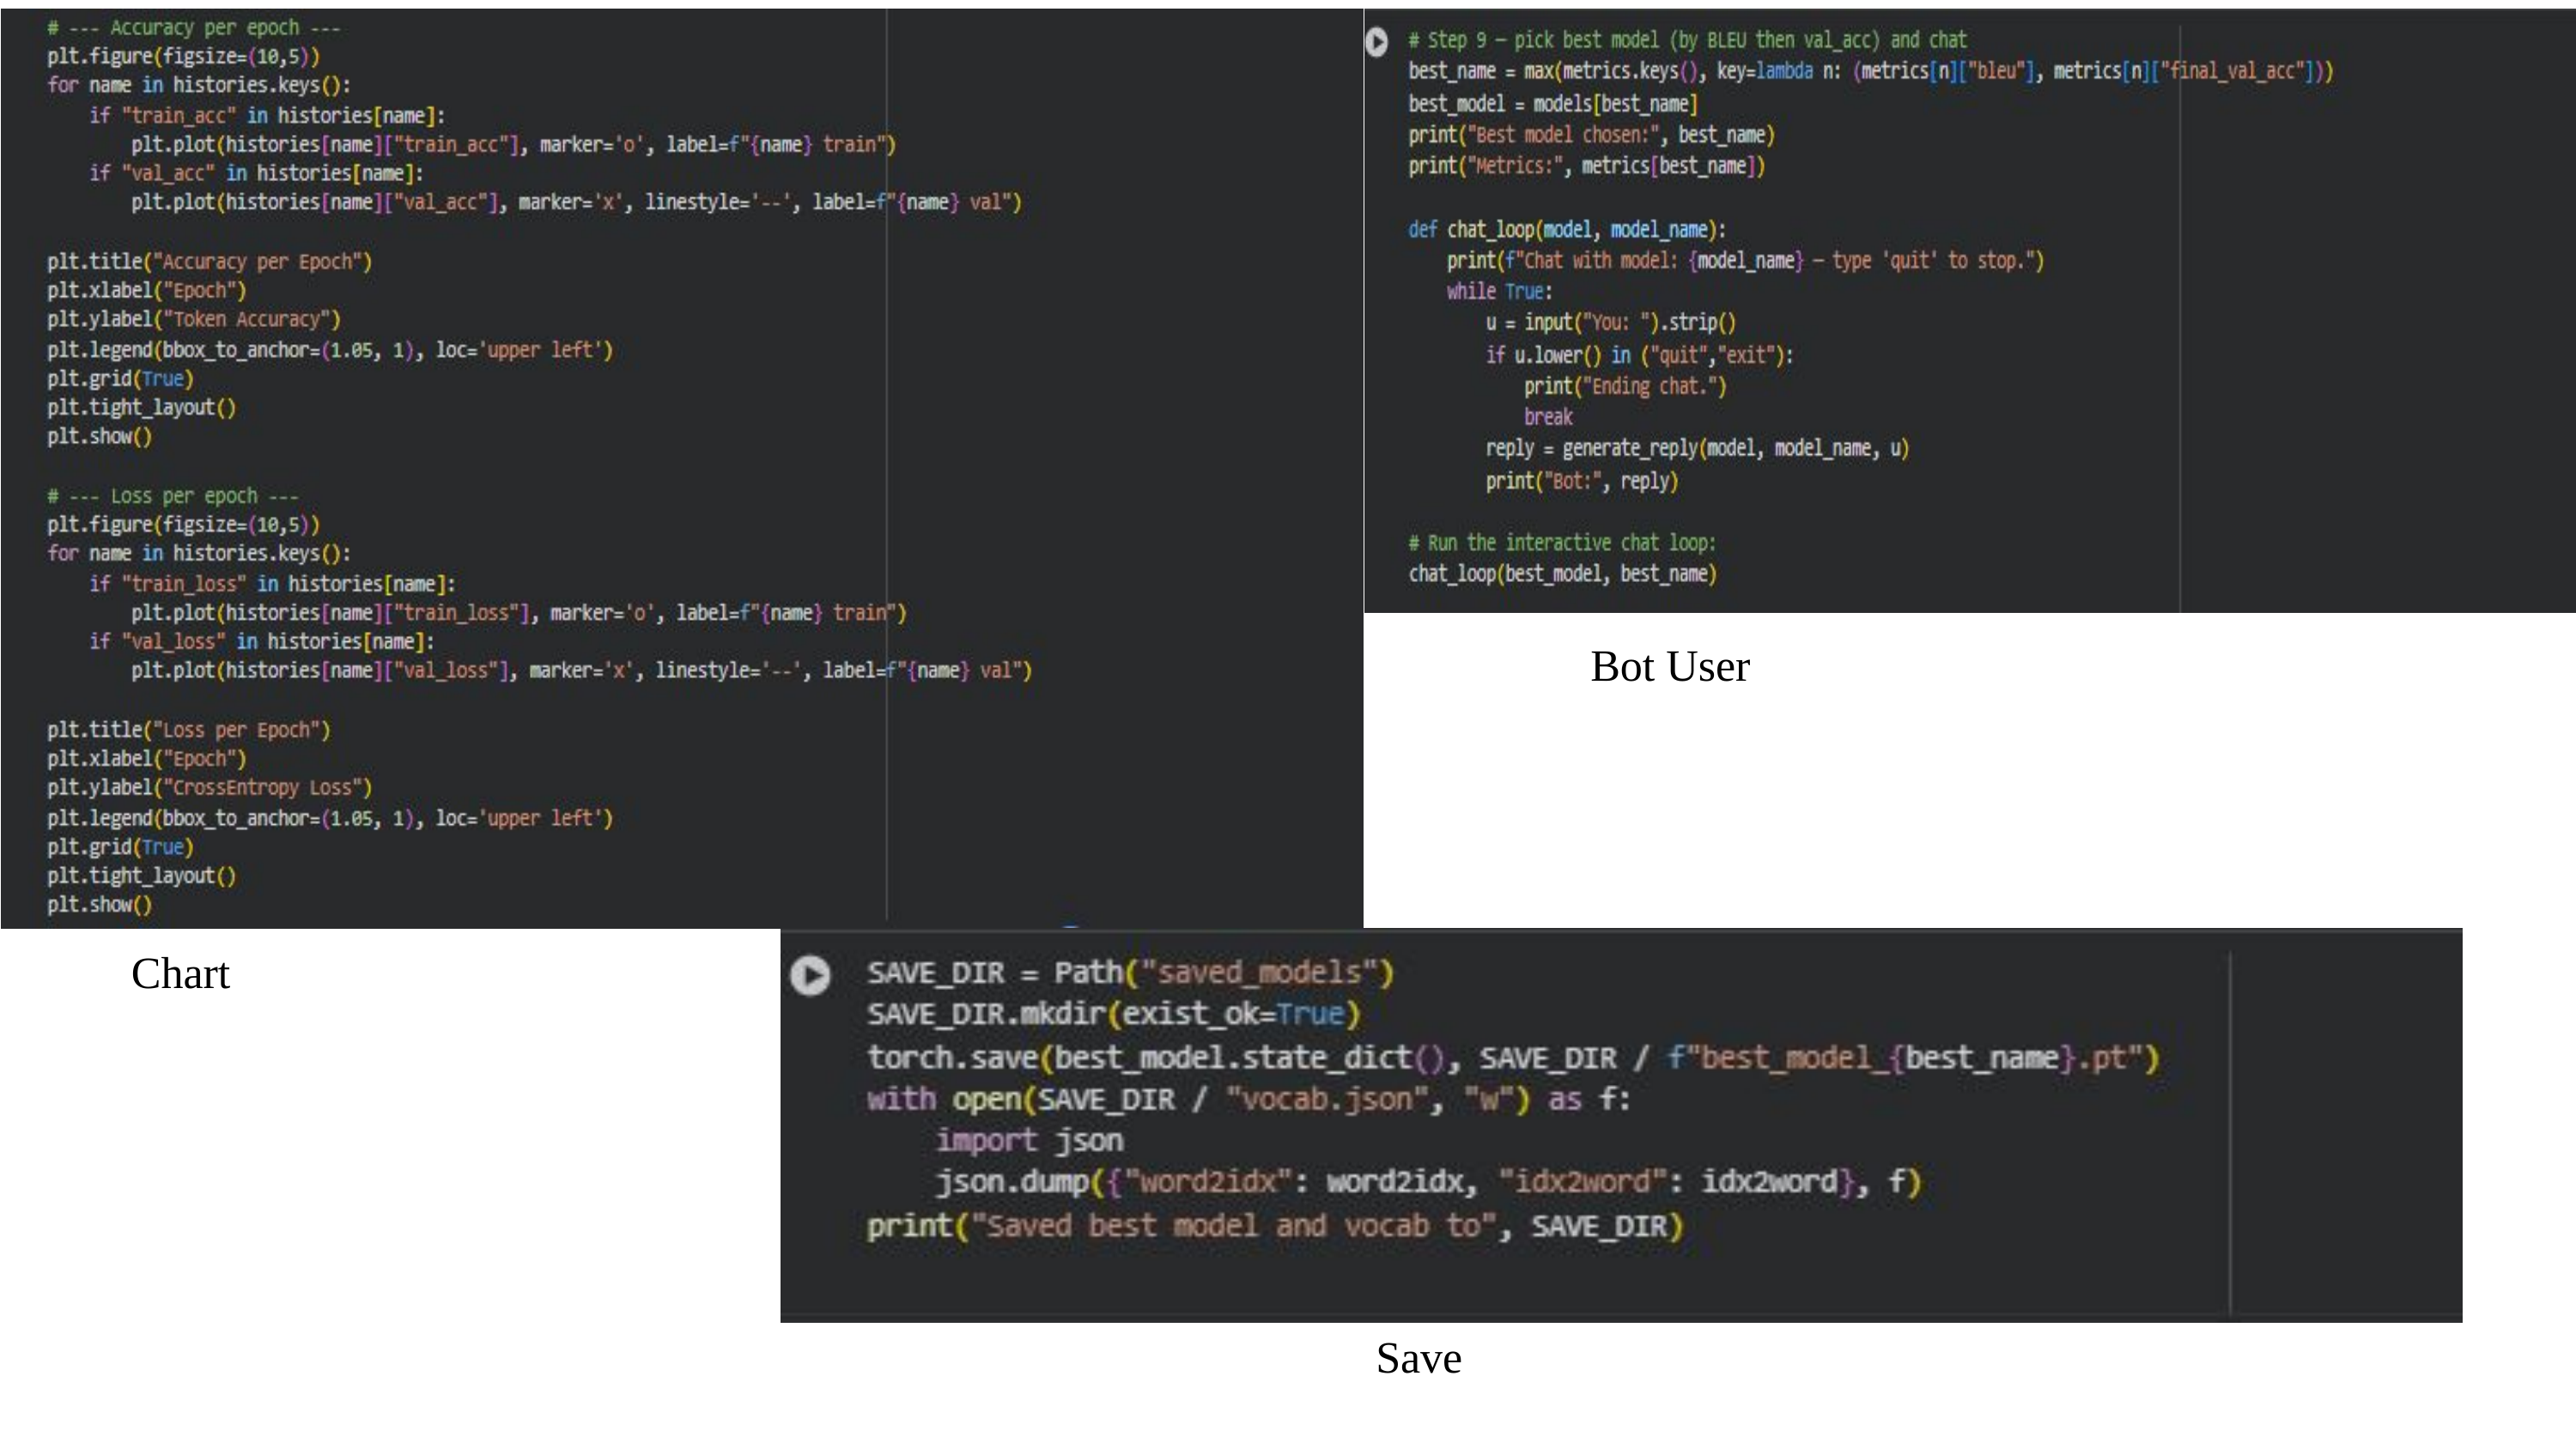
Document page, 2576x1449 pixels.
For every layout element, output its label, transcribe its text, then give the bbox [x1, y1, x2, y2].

text_box Save [1363, 1332, 2104, 1389]
picture [1, 9, 2576, 1323]
text_box Chart [118, 937, 775, 1004]
text_box Bot User [1577, 630, 2318, 697]
